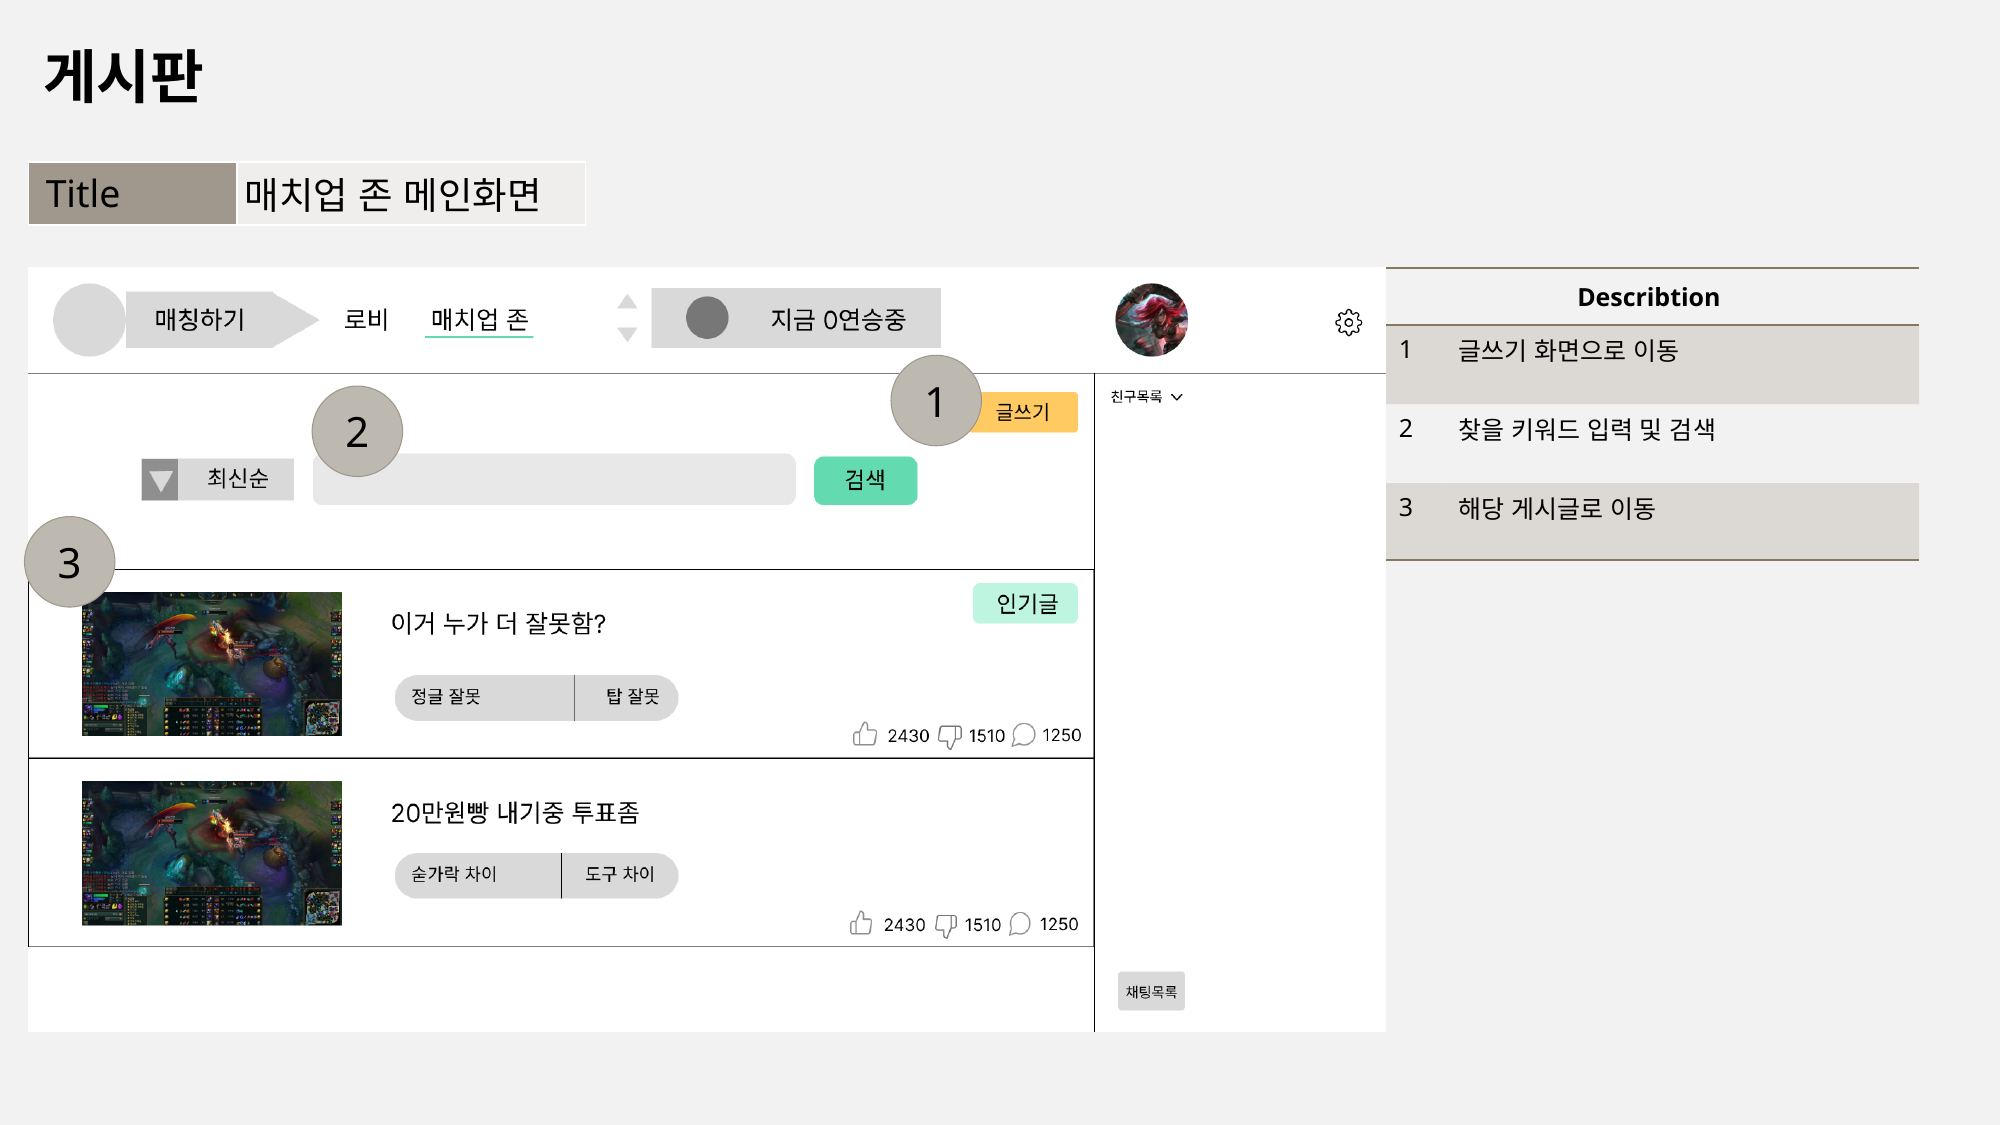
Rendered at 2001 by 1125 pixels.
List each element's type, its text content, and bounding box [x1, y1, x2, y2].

text_box 게시판 [28, 33, 648, 118]
picture [28, 267, 1386, 1032]
table_cell 해당 게시글로 이동 [1445, 483, 1919, 559]
table_cell 3 [1386, 483, 1445, 559]
table_cell 2 [1386, 404, 1445, 483]
table_cell 글쓰기 화면으로 이동 [1445, 326, 1919, 404]
table_cell 1 [1386, 326, 1445, 404]
table_header 매치업 존 메인화면 [238, 163, 585, 224]
text_box 3 [23, 543, 28, 581]
table_cell 찾을 키워드 입력 및 검색 [1445, 404, 1919, 483]
table_header Describtion [1386, 269, 1919, 324]
table_header Title [29, 163, 236, 224]
